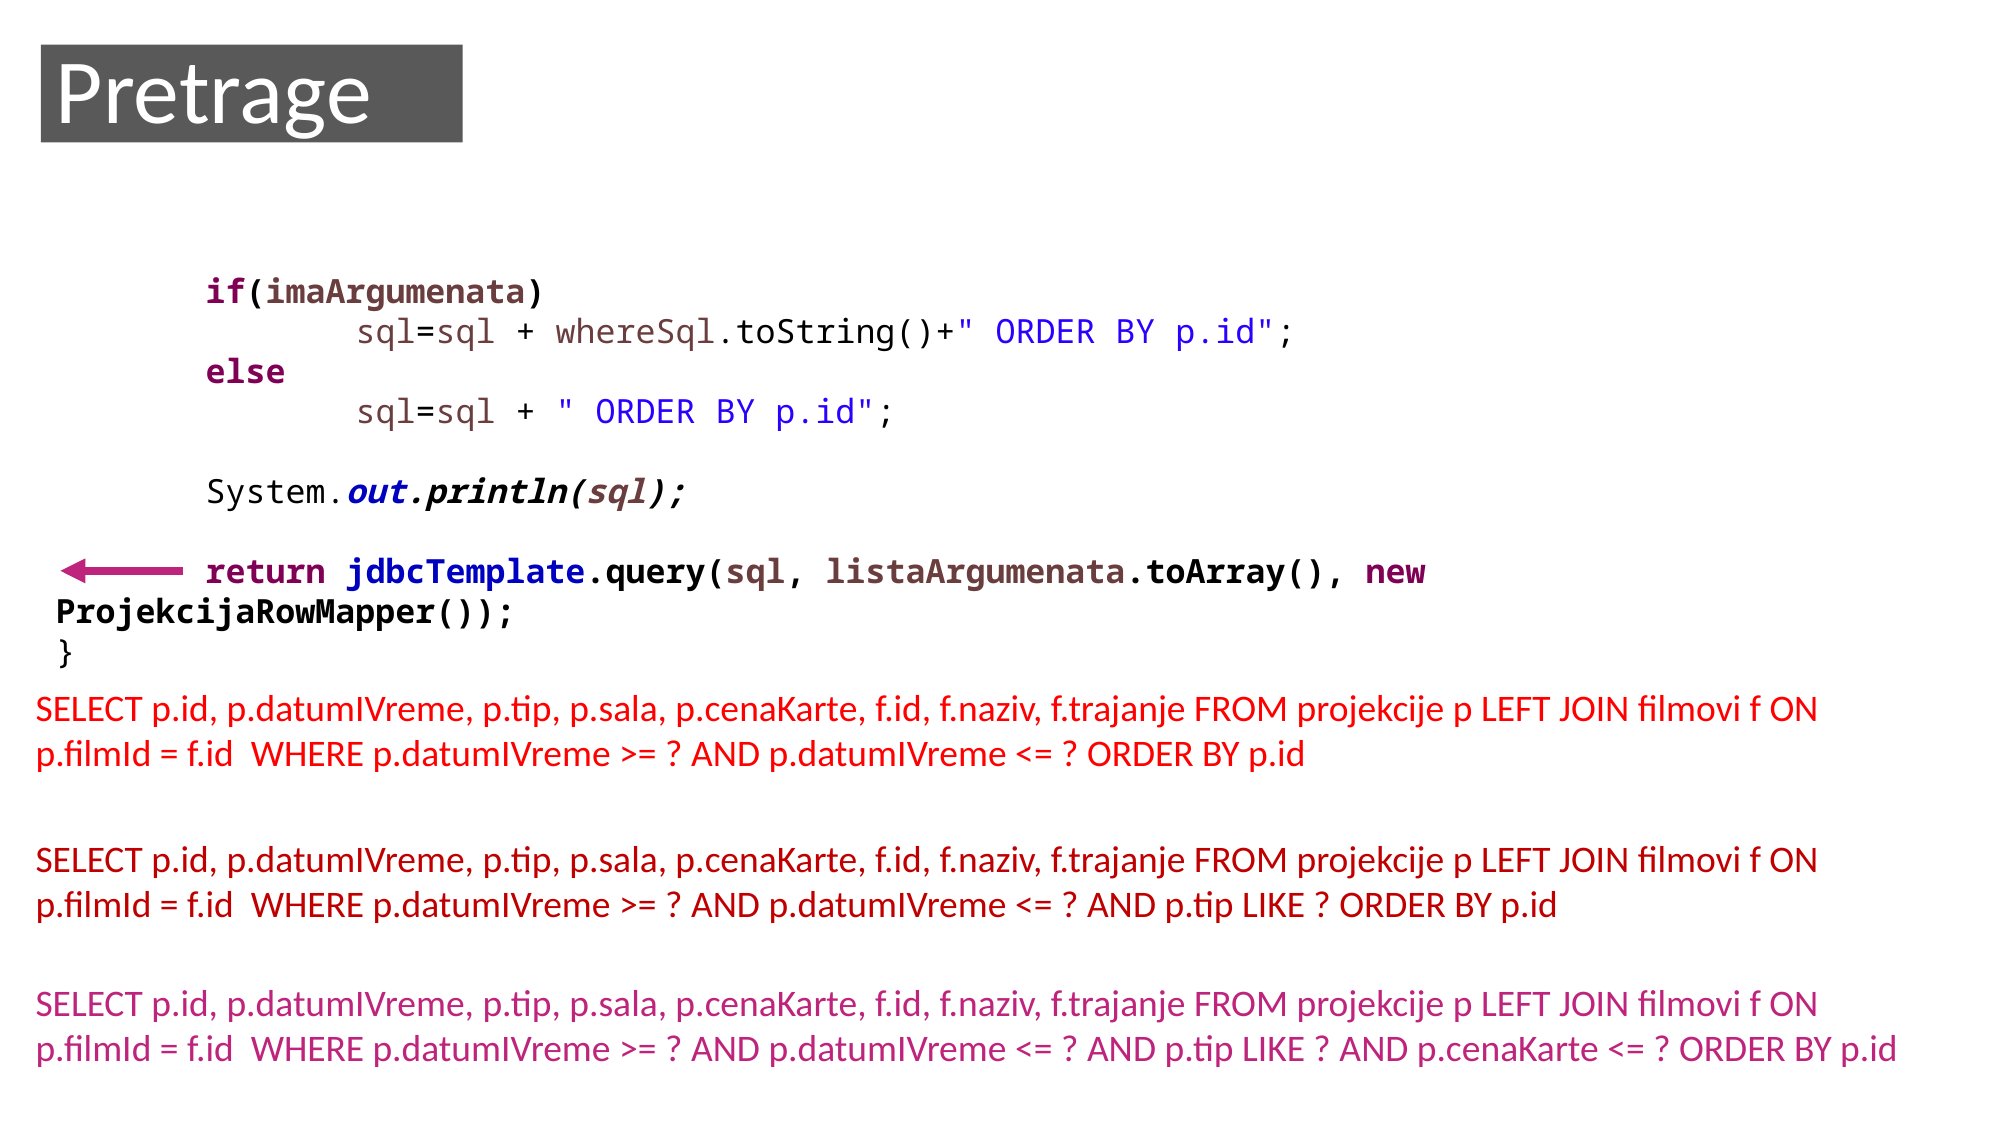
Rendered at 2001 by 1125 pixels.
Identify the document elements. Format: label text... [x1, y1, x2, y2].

text_box Pretrage [40, 44, 463, 143]
text_box SELECT p.id, p.datumIVreme, p.tip, p.sala, p.cenaKarte, f.id, f.naziv, f.trajanje FROM projekcije p LEFT JOIN filmovi f ON p.filmId = f.id WHERE p.datumIVreme >= ? AND p.datumIVreme <= ? AND p.tip LIKE ? AND p.cenaKarte <= ? ORDER BY p.id [20, 971, 1921, 1077]
text_box SELECT p.id, p.datumIVreme, p.tip, p.sala, p.cenaKarte, f.id, f.naziv, f.trajanje FROM projekcije p LEFT JOIN filmovi f ON p.filmId = f.id WHERE p.datumIVreme >= ? AND p.datumIVreme <= ? AND p.tip LIKE ? ORDER BY p.id [20, 828, 1921, 933]
text_box if(imaArgumenata) sql=sql + whereSql.toString()+" ORDER BY p.id"; else sql=sql + " ORDER BY p.id"; System.out.println(sql); return jdbcTemplate.query(sql, listaArgumenata.toArray(), new ProjekcijaRowMapper()); } [40, 263, 1834, 676]
text_box SELECT p.id, p.datumIVreme, p.tip, p.sala, p.cenaKarte, f.id, f.naziv, f.trajanje FROM projekcije p LEFT JOIN filmovi f ON p.filmId = f.id WHERE p.datumIVreme >= ? AND p.datumIVreme <= ? ORDER BY p.id [20, 676, 1945, 782]
